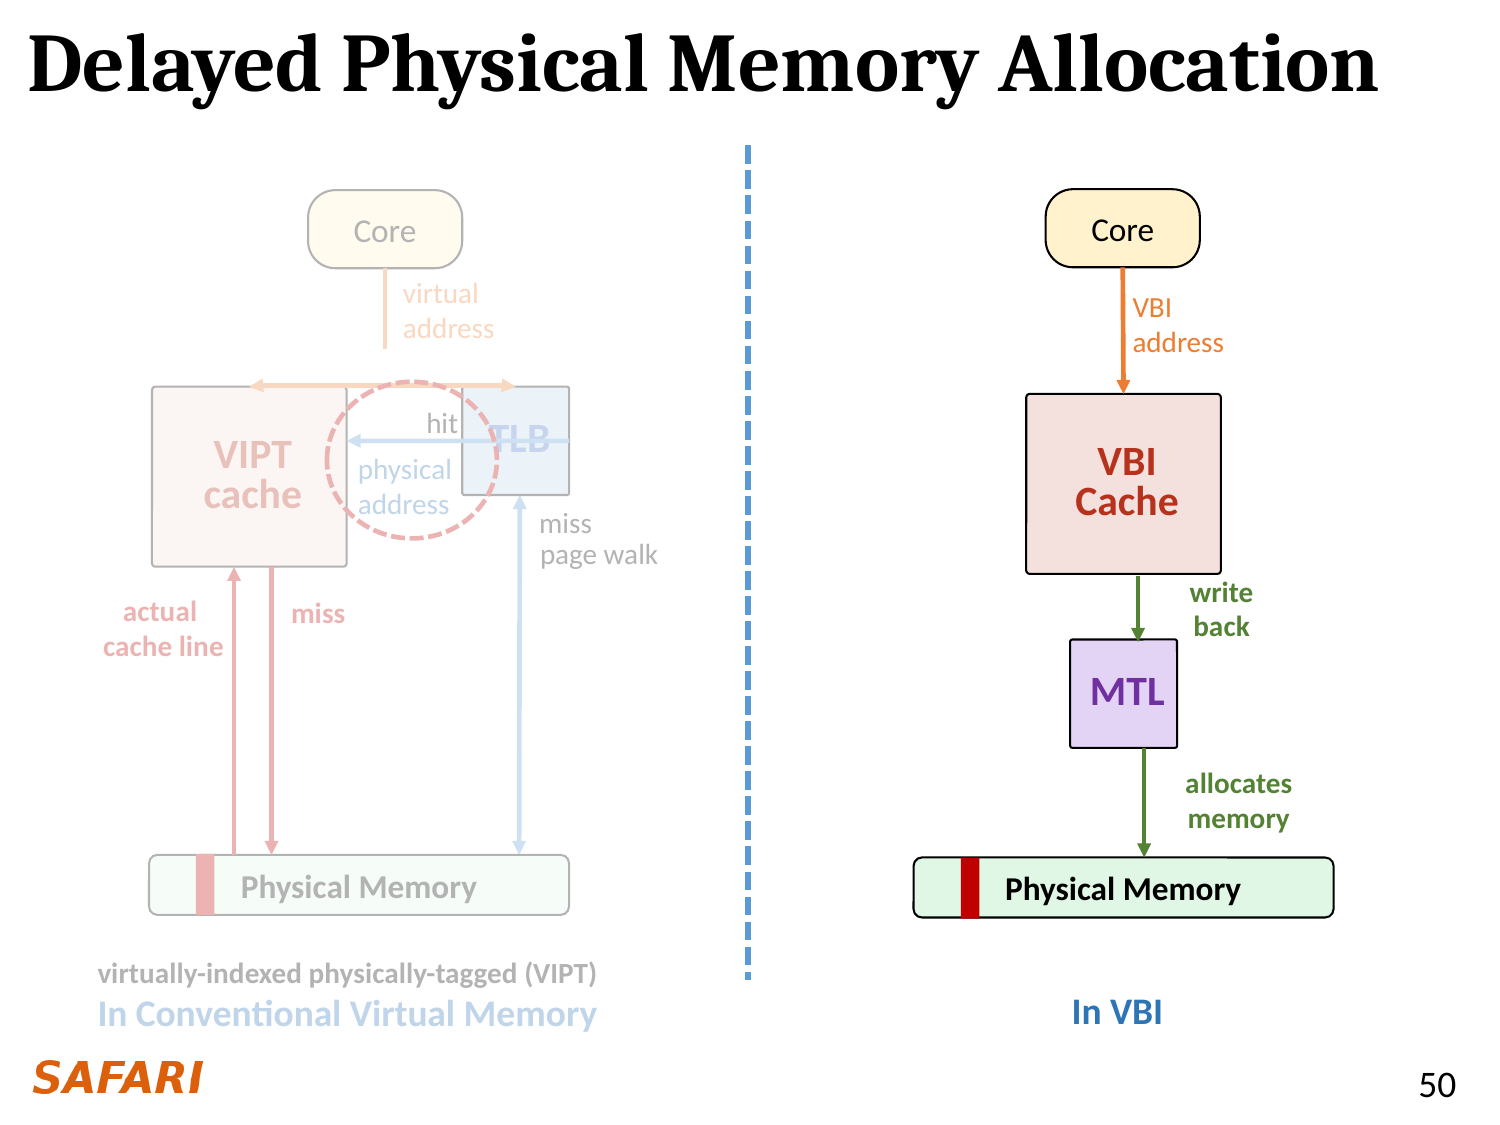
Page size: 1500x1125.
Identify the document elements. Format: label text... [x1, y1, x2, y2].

title Delayed Physical Memory Allocation [12, 12, 1487, 134]
text_box VBI address [1126, 281, 1250, 366]
text_box 50 [908, 1052, 1471, 1113]
text_box [26, 134, 699, 1042]
text_box [960, 857, 981, 920]
text_box VBI Cache [1025, 392, 1222, 575]
text_box allocates memory [1161, 757, 1317, 842]
text_box Core [1044, 188, 1201, 269]
picture [31, 1051, 209, 1104]
text_box VBI address [1117, 281, 1121, 366]
text_box Physical Memory [912, 856, 1335, 919]
text_box write back [1156, 565, 1287, 651]
text_box MTL [1069, 638, 1179, 749]
text_box In VBI [1056, 944, 1179, 1040]
